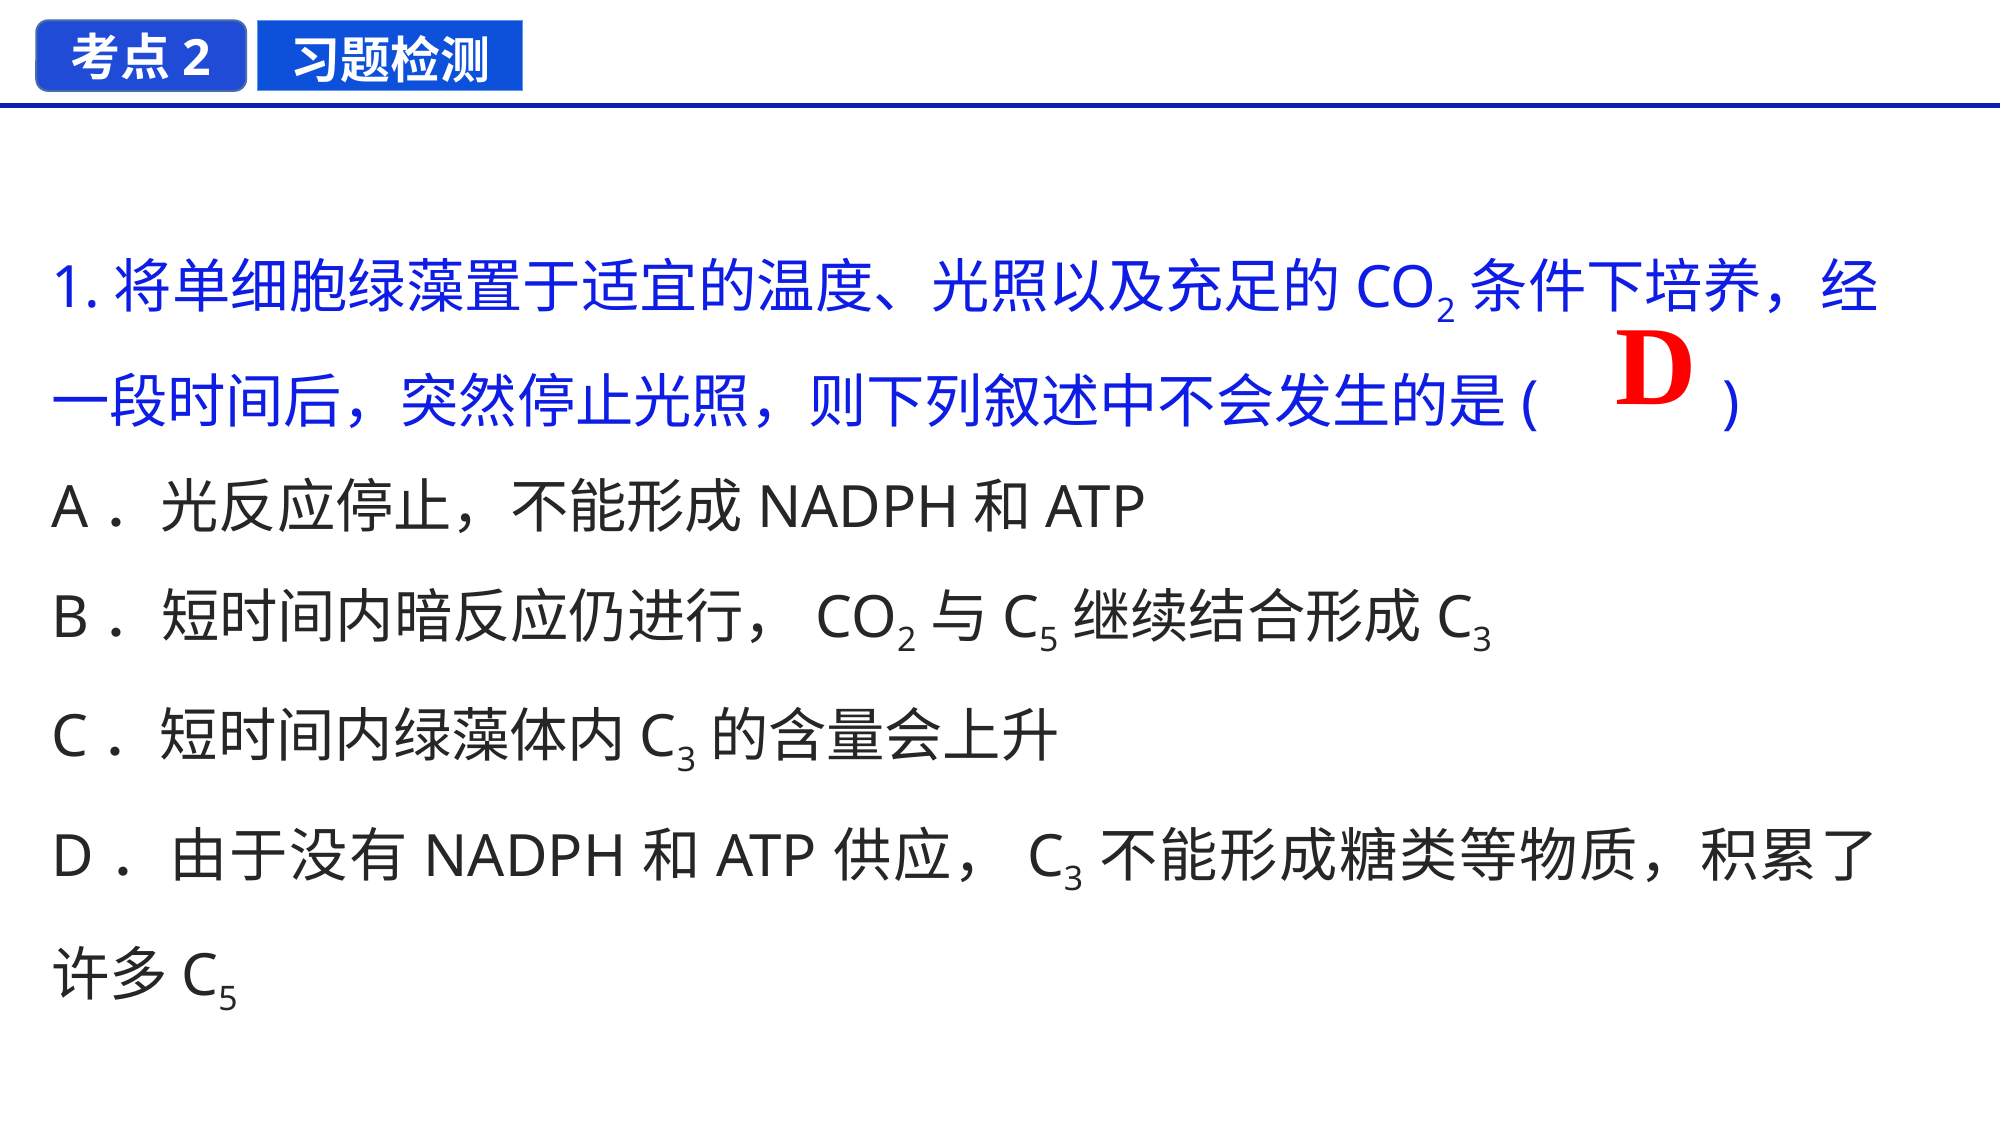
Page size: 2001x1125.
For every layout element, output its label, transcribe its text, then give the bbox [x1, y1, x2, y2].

text_box 1.将单细胞绿藻置于适宜的温度、光照以及充足的CO2条件下培养，经一段时间后，突然停止光照，则下列叙述中不会发生的是( ) A．光反应停止，不能形成NADPH和ATP B．短时间内暗反应仍进行，CO2与C5继续结合形成C3 C．短时间内绿藻体内C3的含量会上升 D．由于没有NADPH和ATP供应，C3不能形成糖类等物质，积累了许多C5 [36, 202, 1893, 1025]
text_box D [1600, 285, 1702, 435]
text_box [0, 20, 2000, 106]
